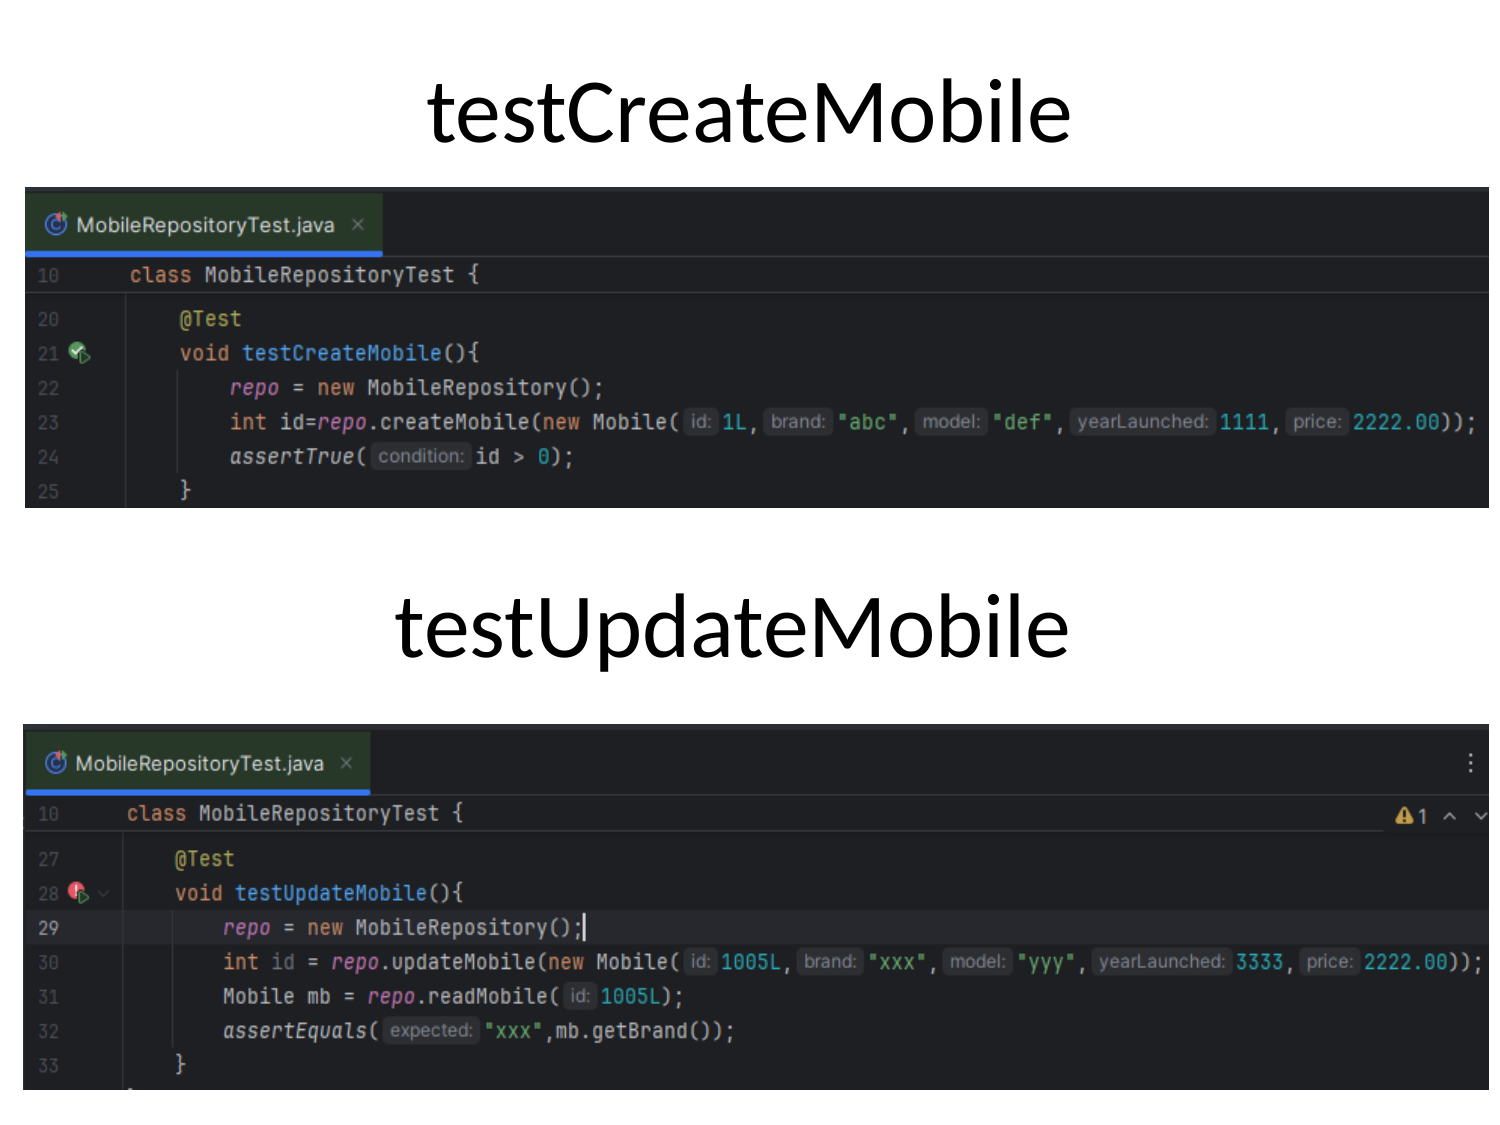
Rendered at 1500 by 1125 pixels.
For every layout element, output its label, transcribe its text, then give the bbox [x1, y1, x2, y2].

text_box testUpdateMobile [58, 527, 1409, 715]
picture [25, 187, 1489, 508]
picture [23, 723, 1489, 1091]
title testCreateMobile [75, 11, 1425, 185]
